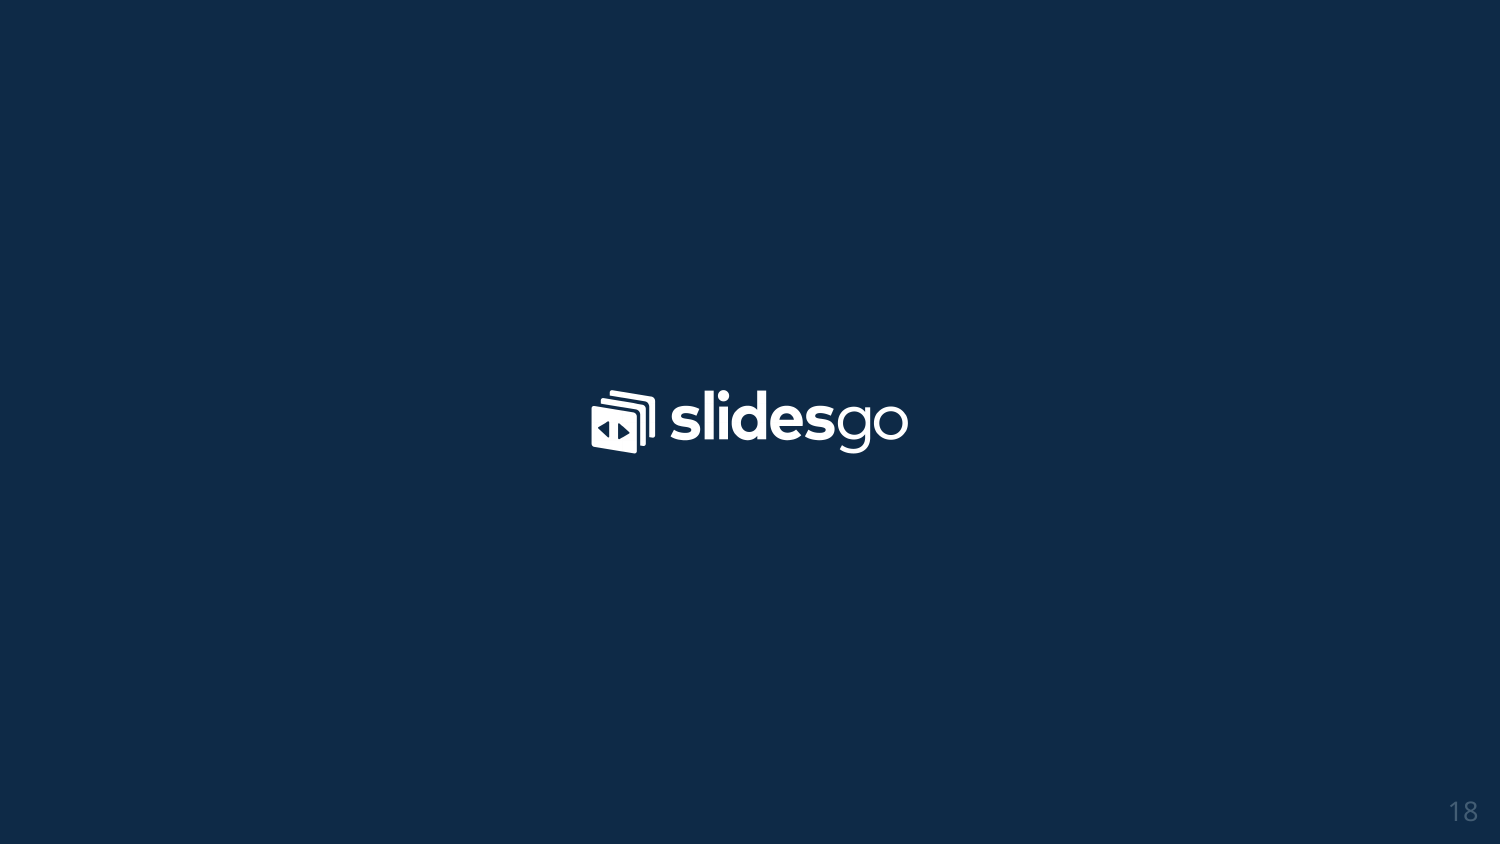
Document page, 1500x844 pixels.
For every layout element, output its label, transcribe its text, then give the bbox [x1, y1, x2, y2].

slide_number ‹#› [1403, 779, 1494, 844]
picture [565, 347, 935, 496]
